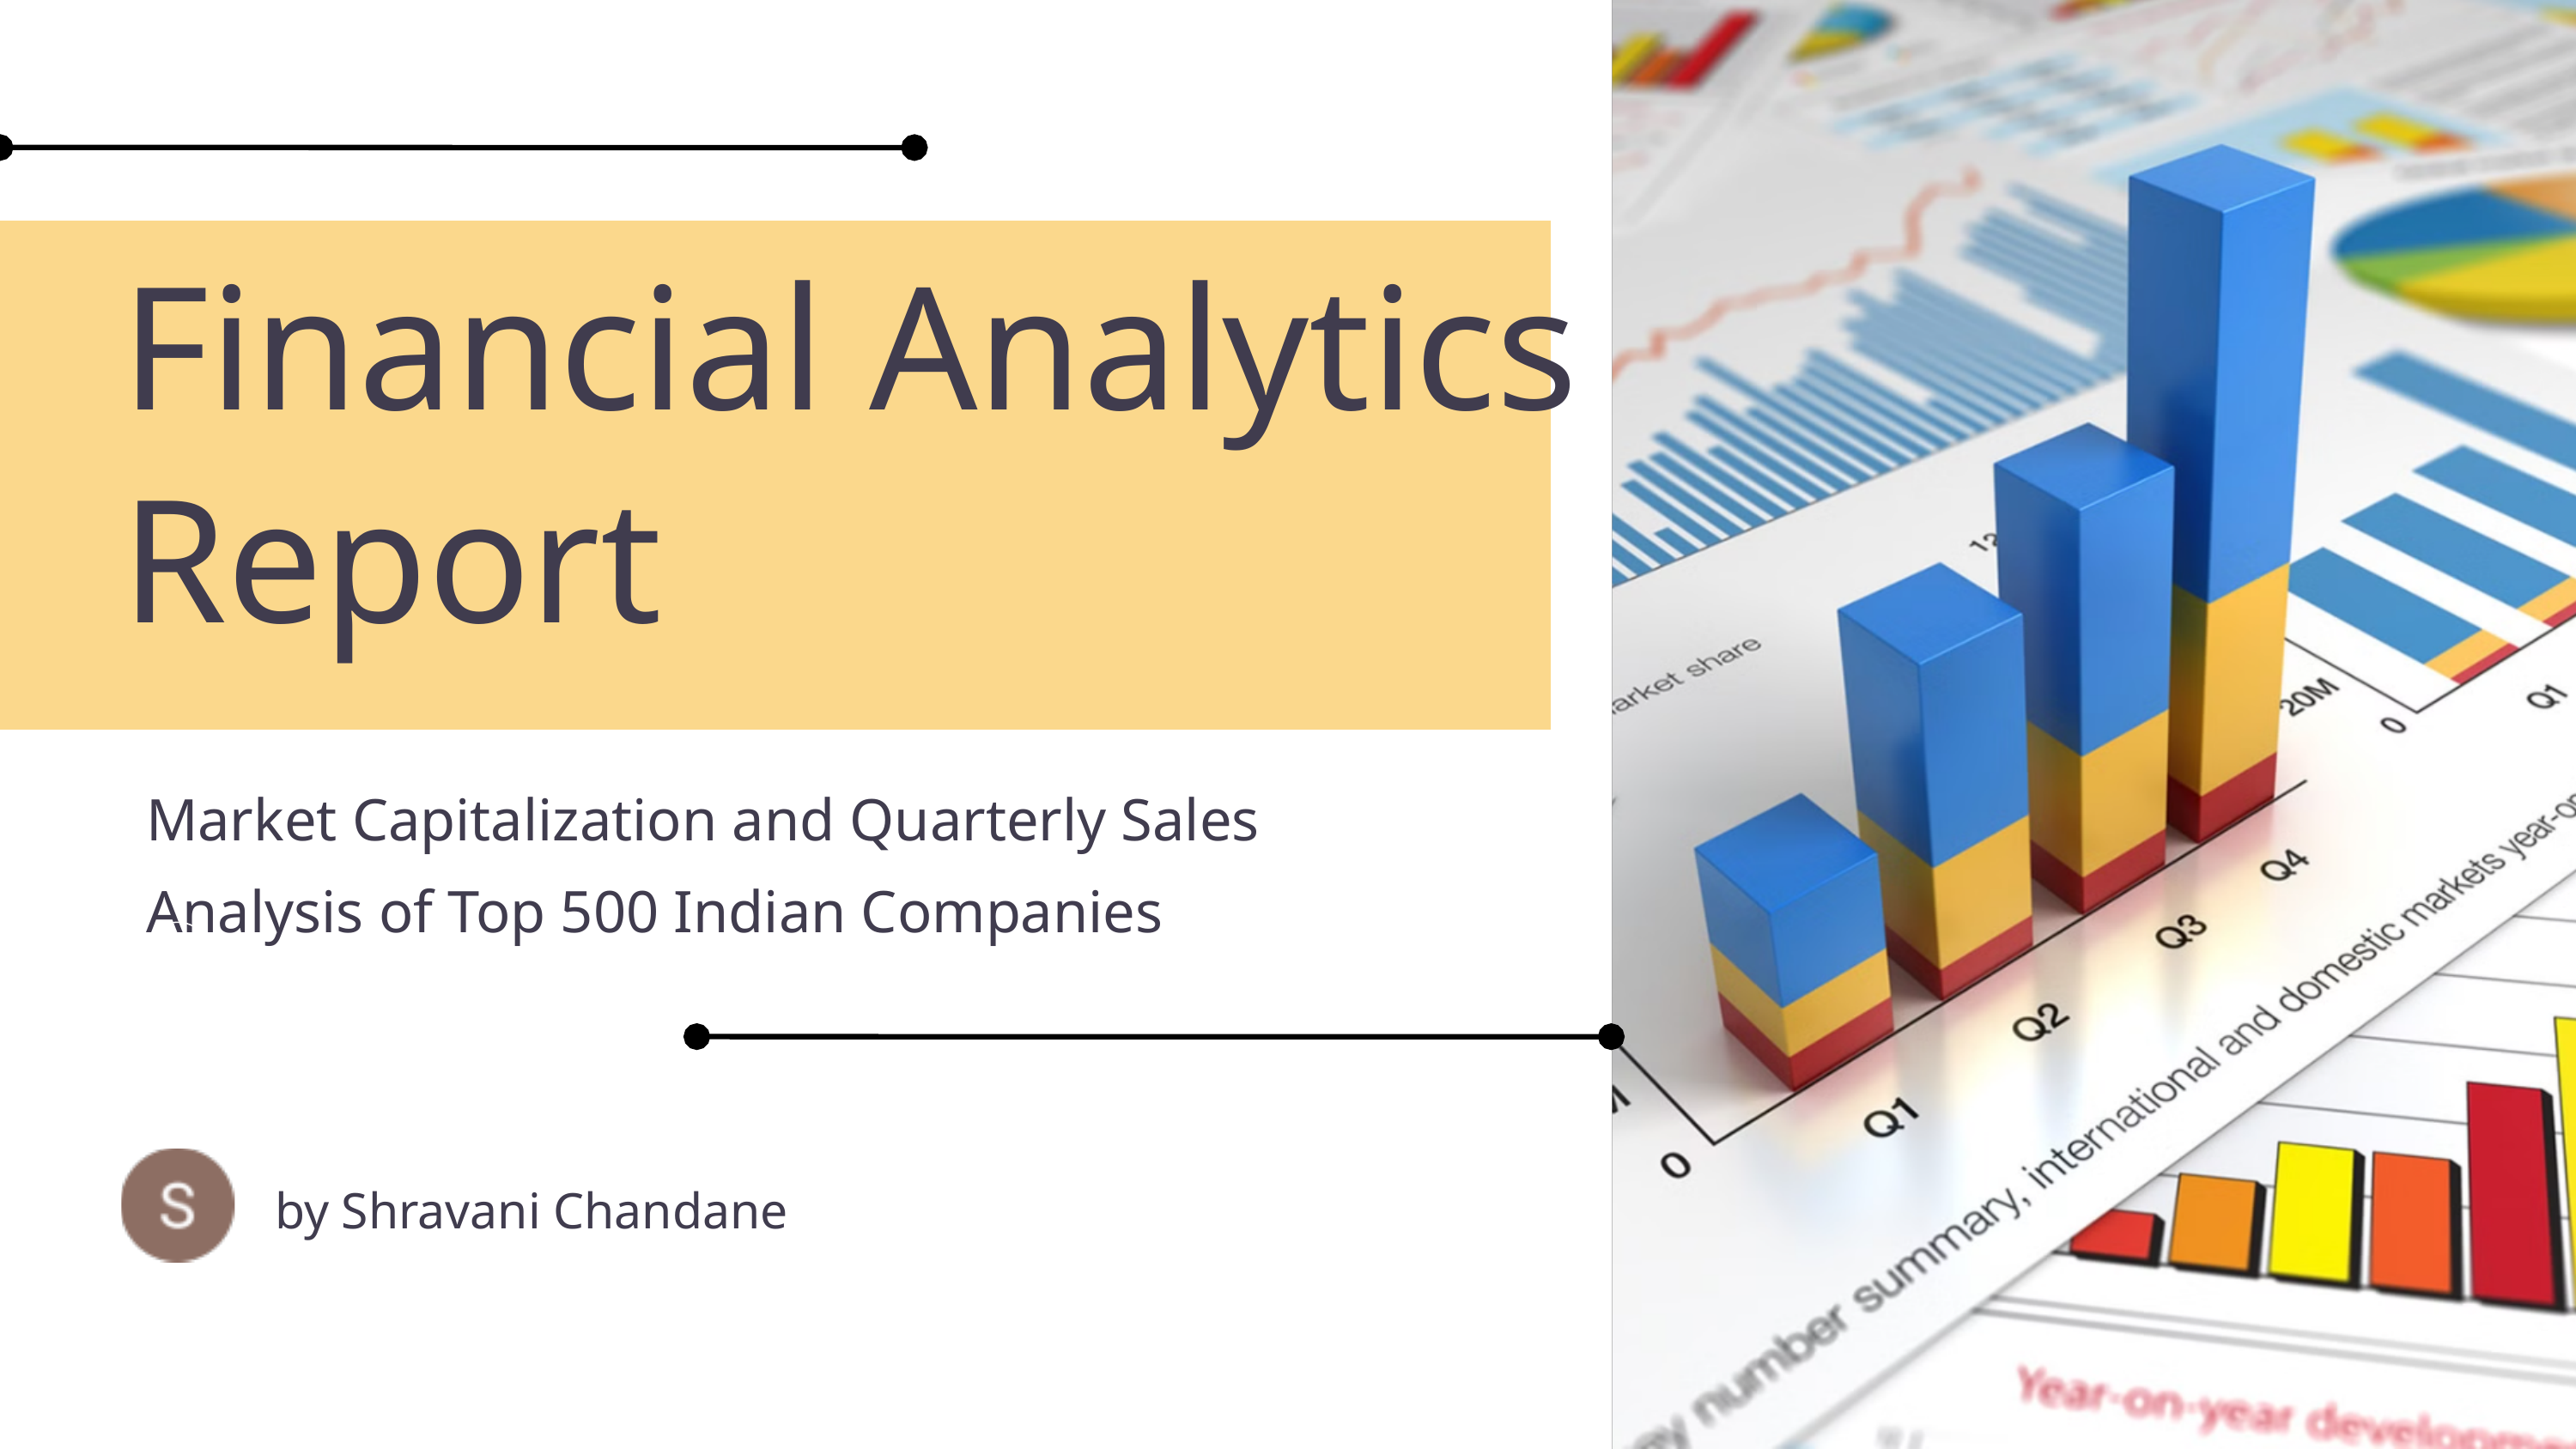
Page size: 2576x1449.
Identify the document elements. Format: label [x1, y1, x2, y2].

text_box [145, 921, 210, 986]
text_box [0, 0, 2576, 1449]
text_box [0, 220, 1552, 731]
